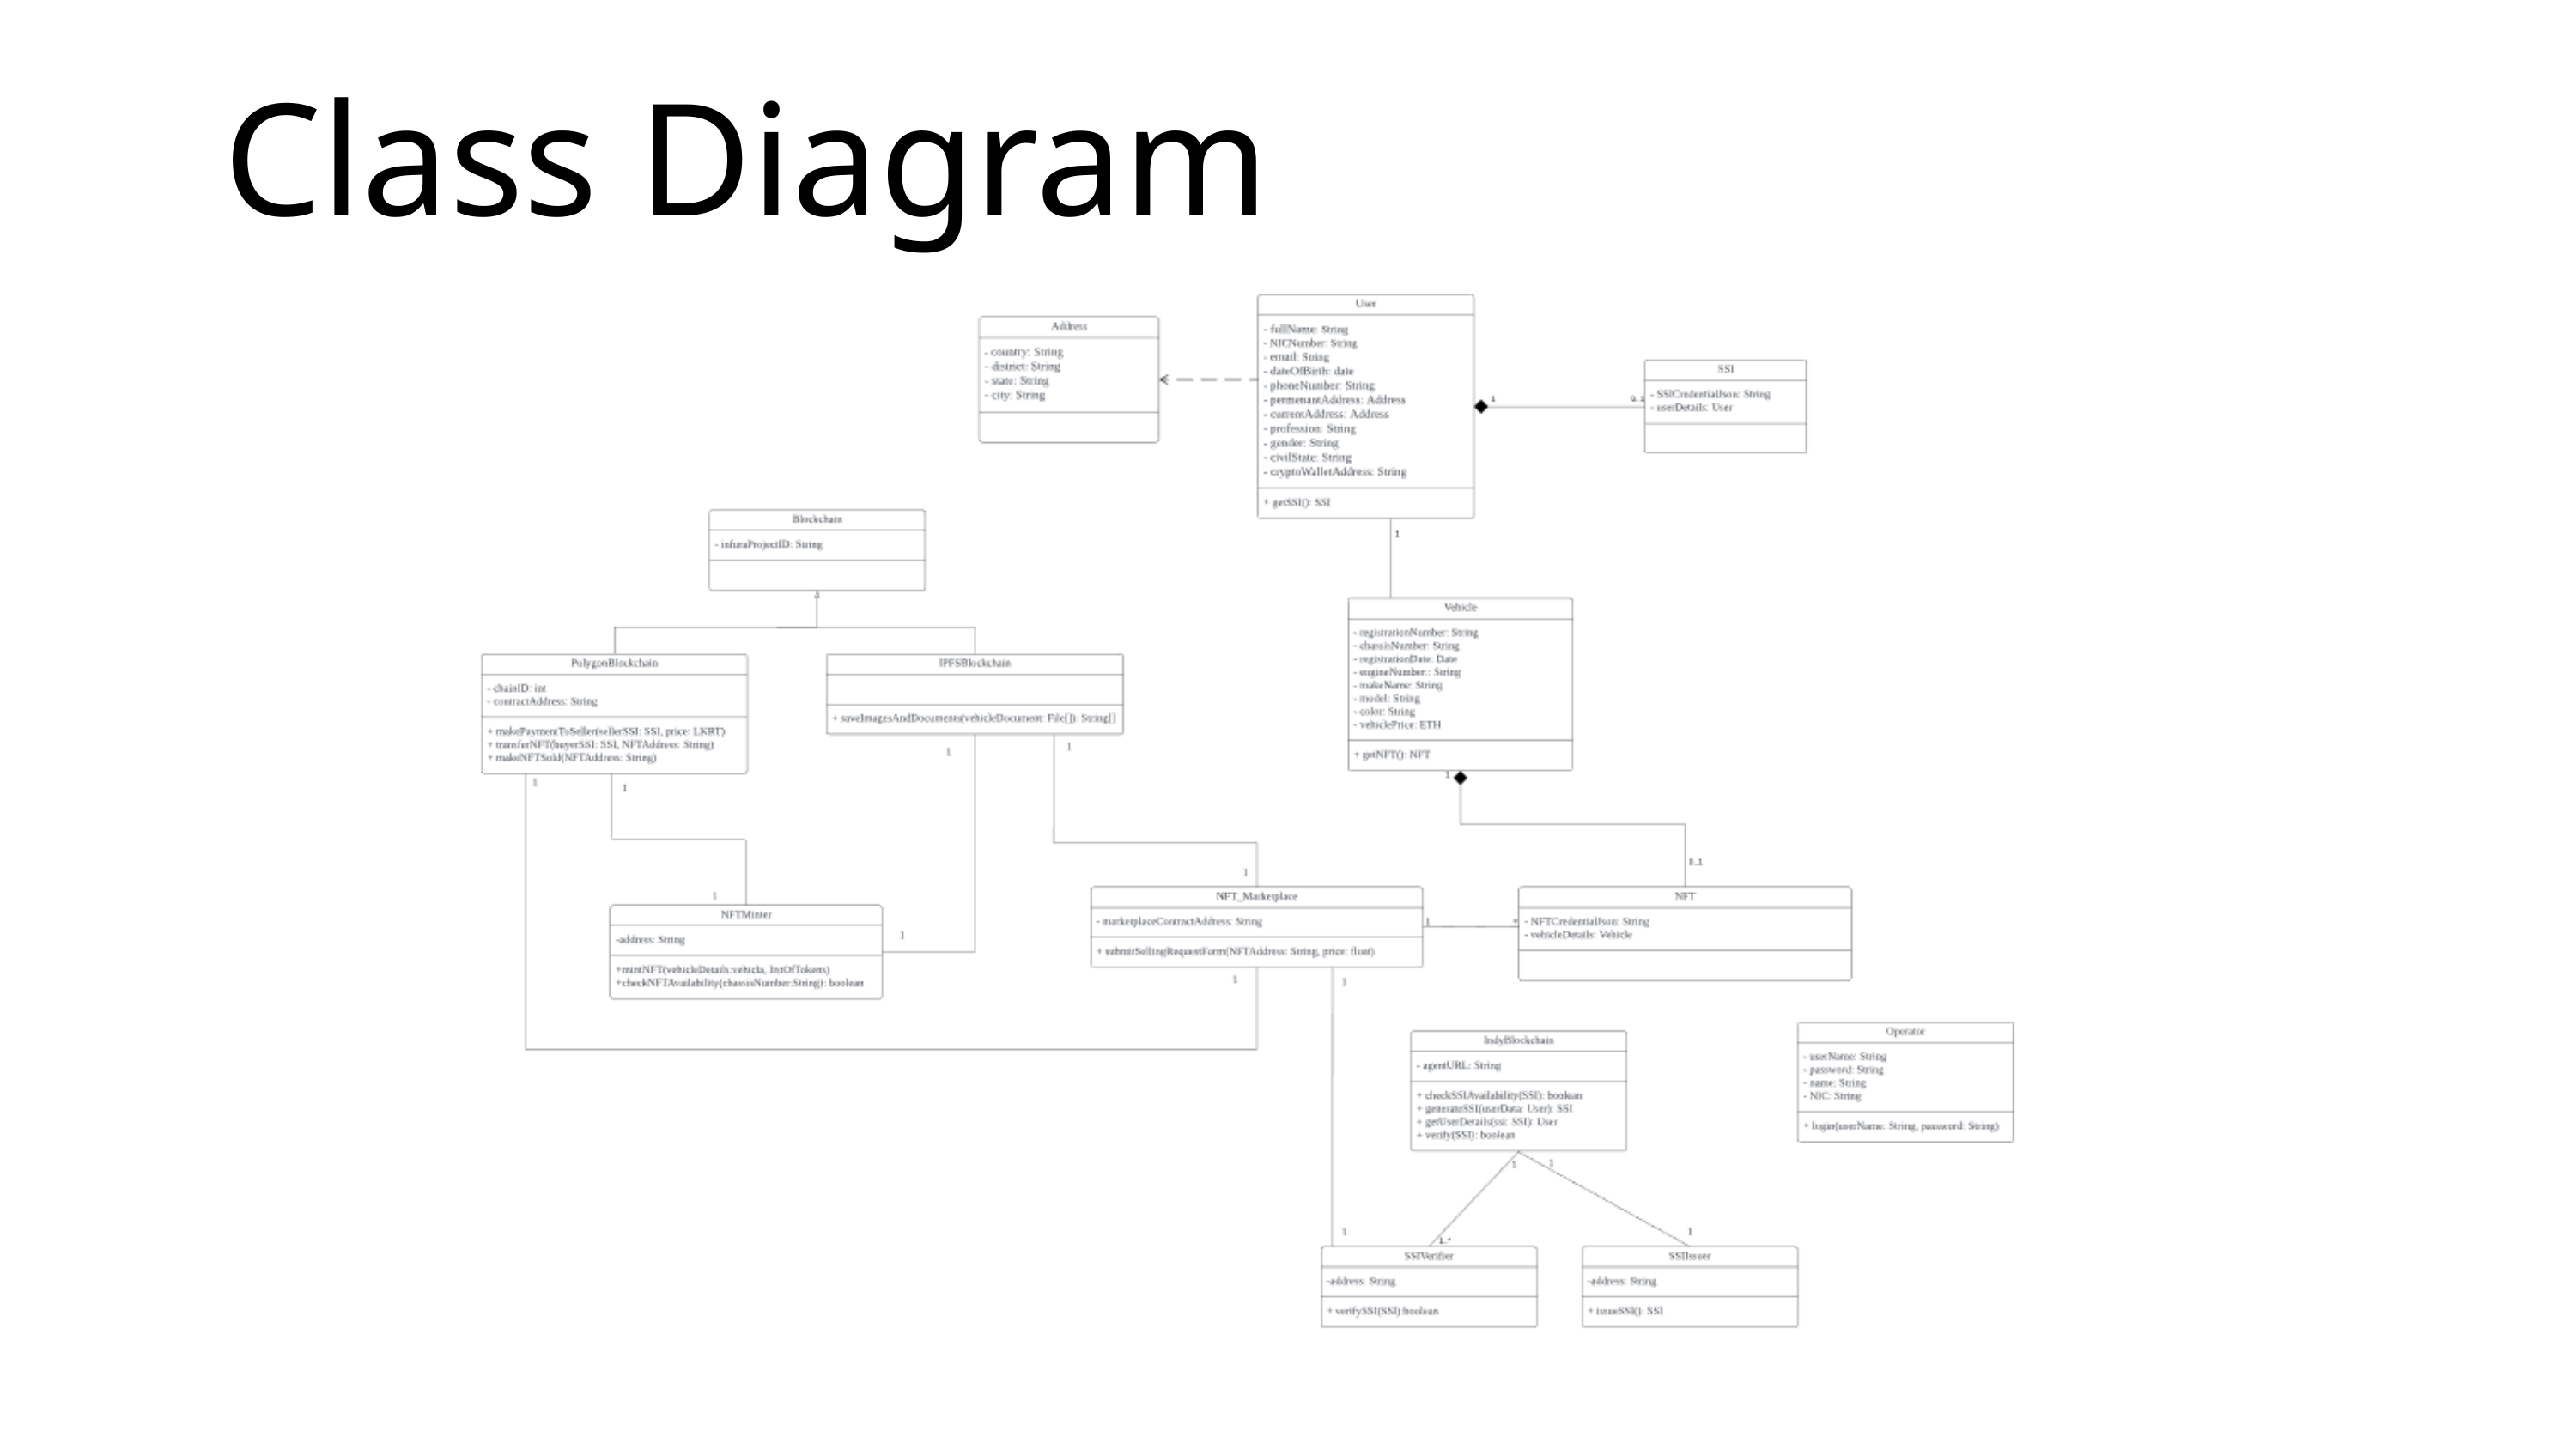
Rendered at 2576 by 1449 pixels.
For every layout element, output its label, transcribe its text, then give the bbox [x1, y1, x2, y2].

text_box Class Diagram [108, 28, 1385, 247]
picture [473, 285, 2023, 1337]
